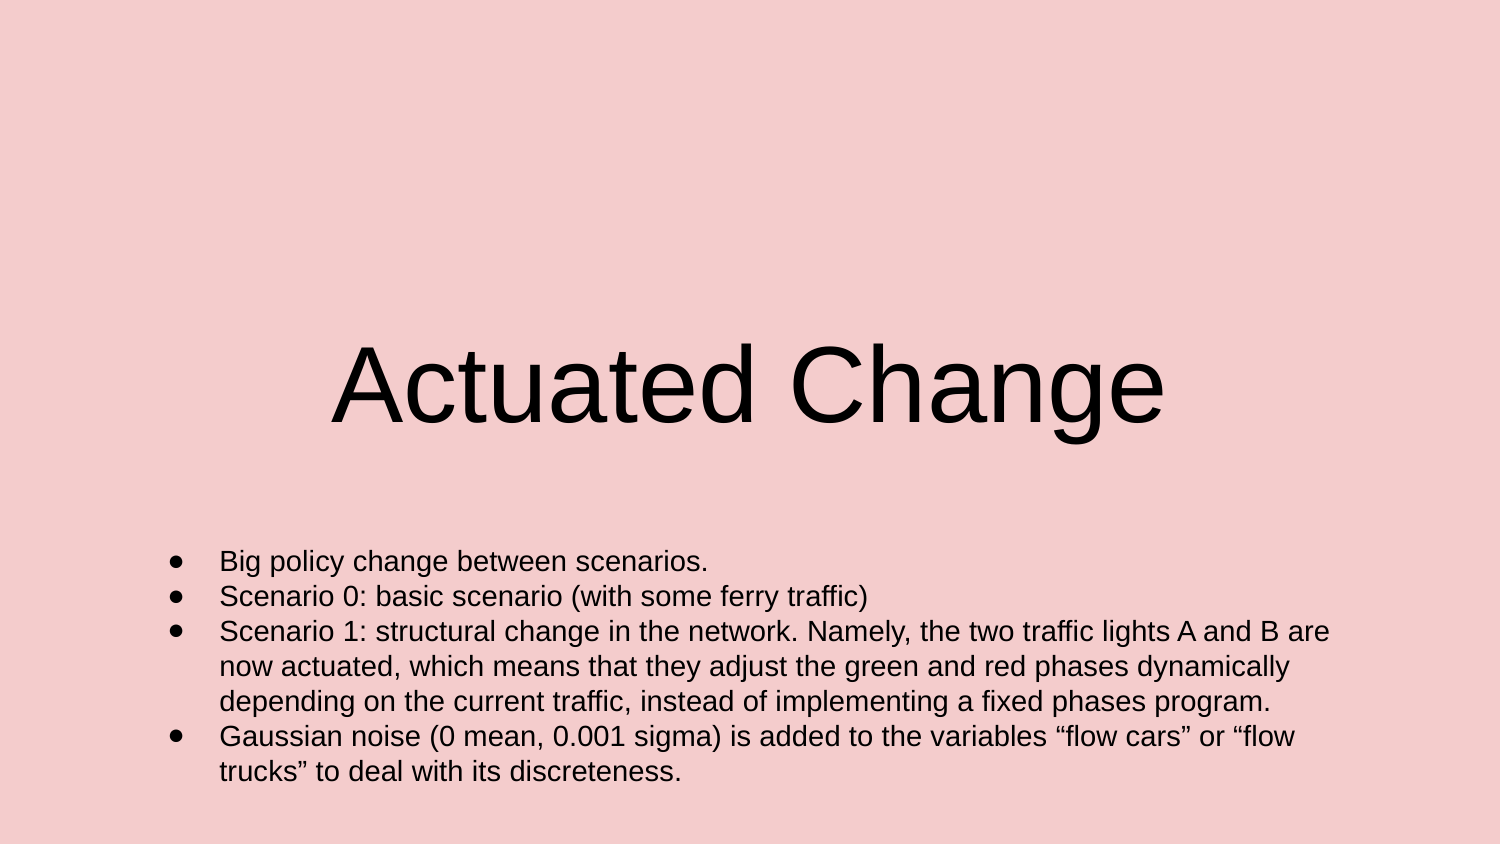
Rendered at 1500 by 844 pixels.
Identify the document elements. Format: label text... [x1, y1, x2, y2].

title Actuated Change [51, 122, 1449, 459]
text_box Big policy change between scenarios. Scenario 0: basic scenario (with some ferry traffic) Scenario 1: structural change in the network. Namely, the two traffic lights A and B are now actuated, which means that they adjust the green and red phases dynamically depending on the current traffic, instead of implementing a fixed phases program. Gaussian noise (0 mean, 0.001 sigma) is added to the variables “flow cars” or “flow trucks” to deal with its discreteness. [129, 527, 1366, 802]
